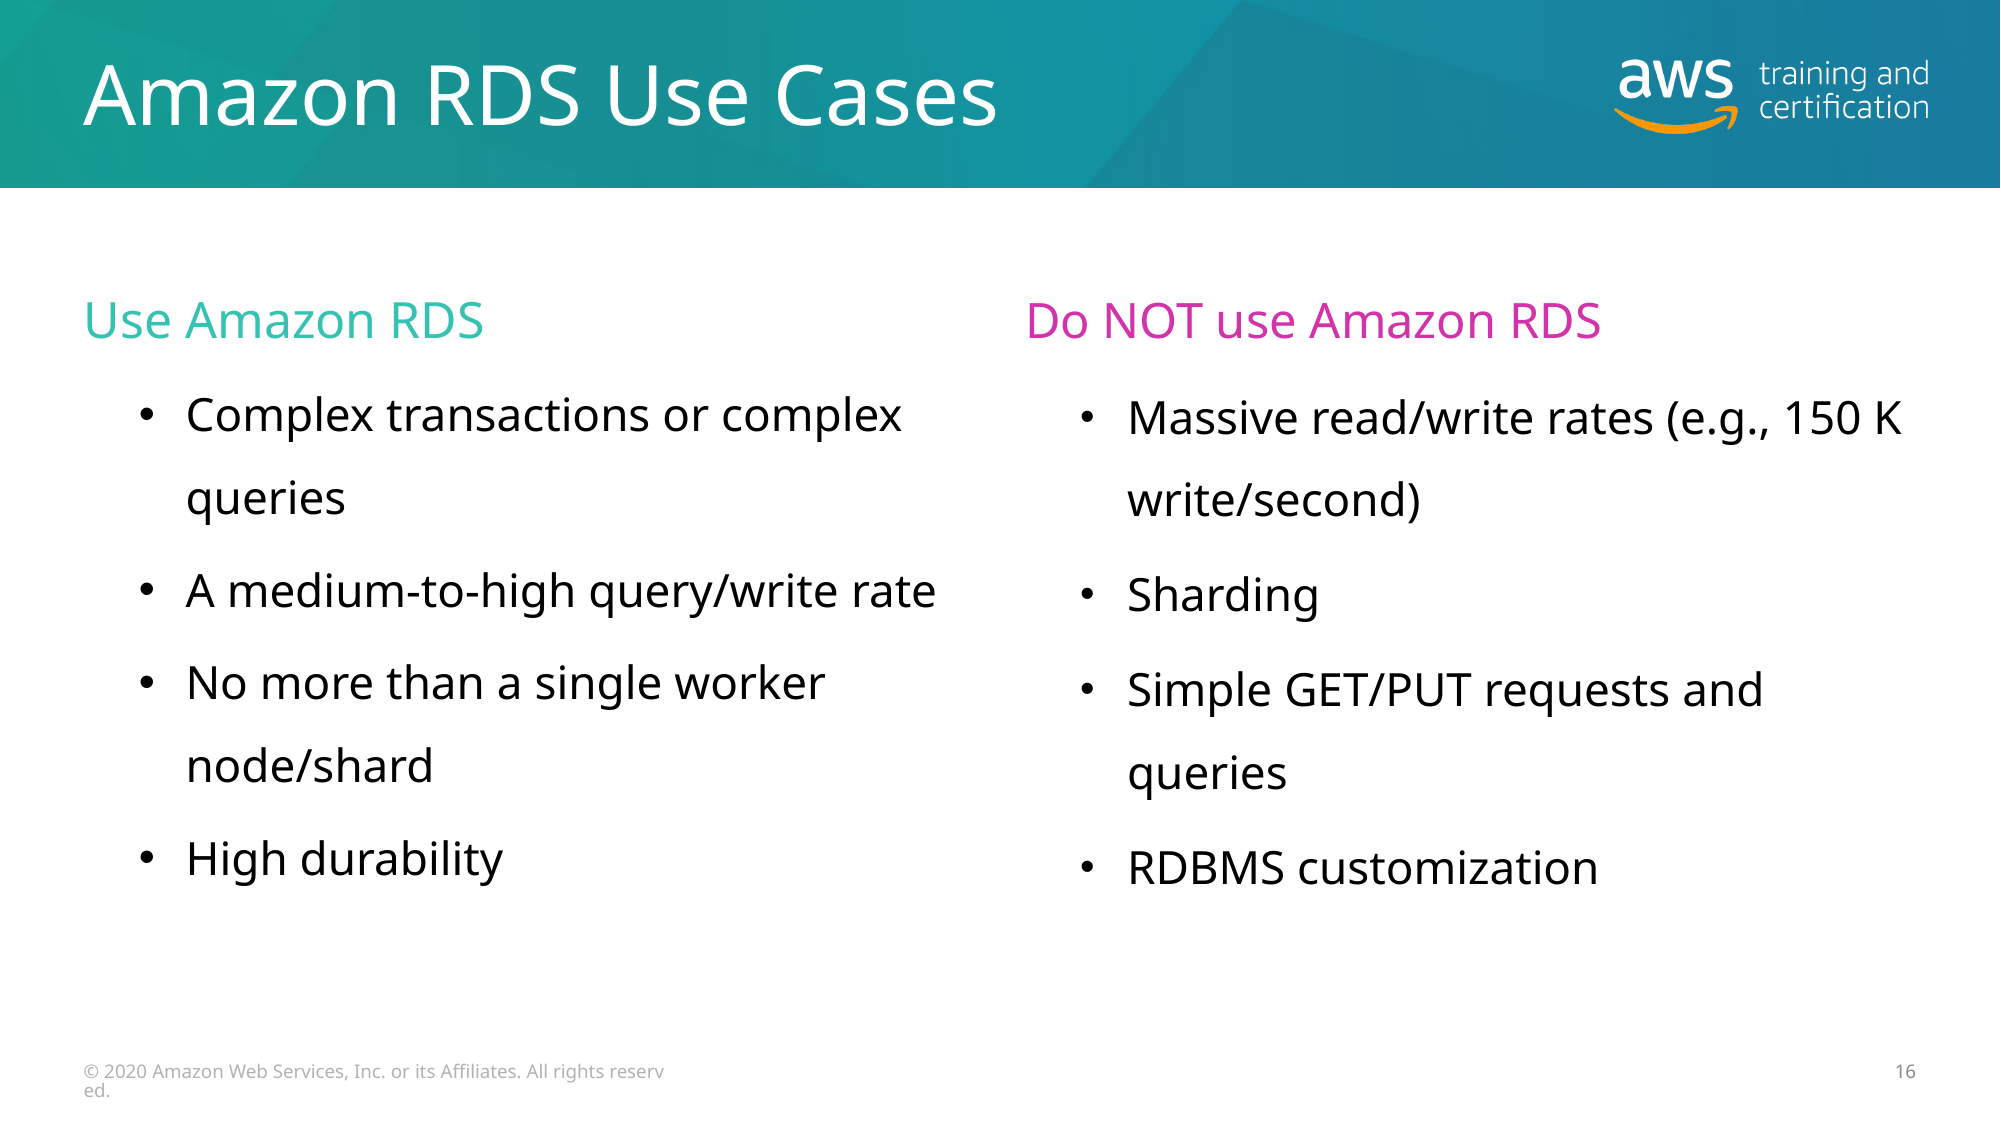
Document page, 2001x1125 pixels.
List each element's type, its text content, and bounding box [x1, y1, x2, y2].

footer © 2020 Amazon Web Services, Inc. or its Affiliates. All rights reserved. [68, 1042, 682, 1103]
slide_number 16 [1481, 1042, 1932, 1103]
list Use Amazon RDS Complex transactions or complex queries A ​medium-to-high query/write​ rate No more than a single worker node/shard High durability [68, 250, 972, 1014]
title Amazon RDS Use Cases [68, 59, 1551, 138]
text_box Do NOT use Amazon RDS Massive read/write rates (e.g., 150 K write/second) Sharding Simple GET/PUT requests and queries RDBMS customization [1000, 241, 1928, 914]
picture [0, 0, 2000, 188]
